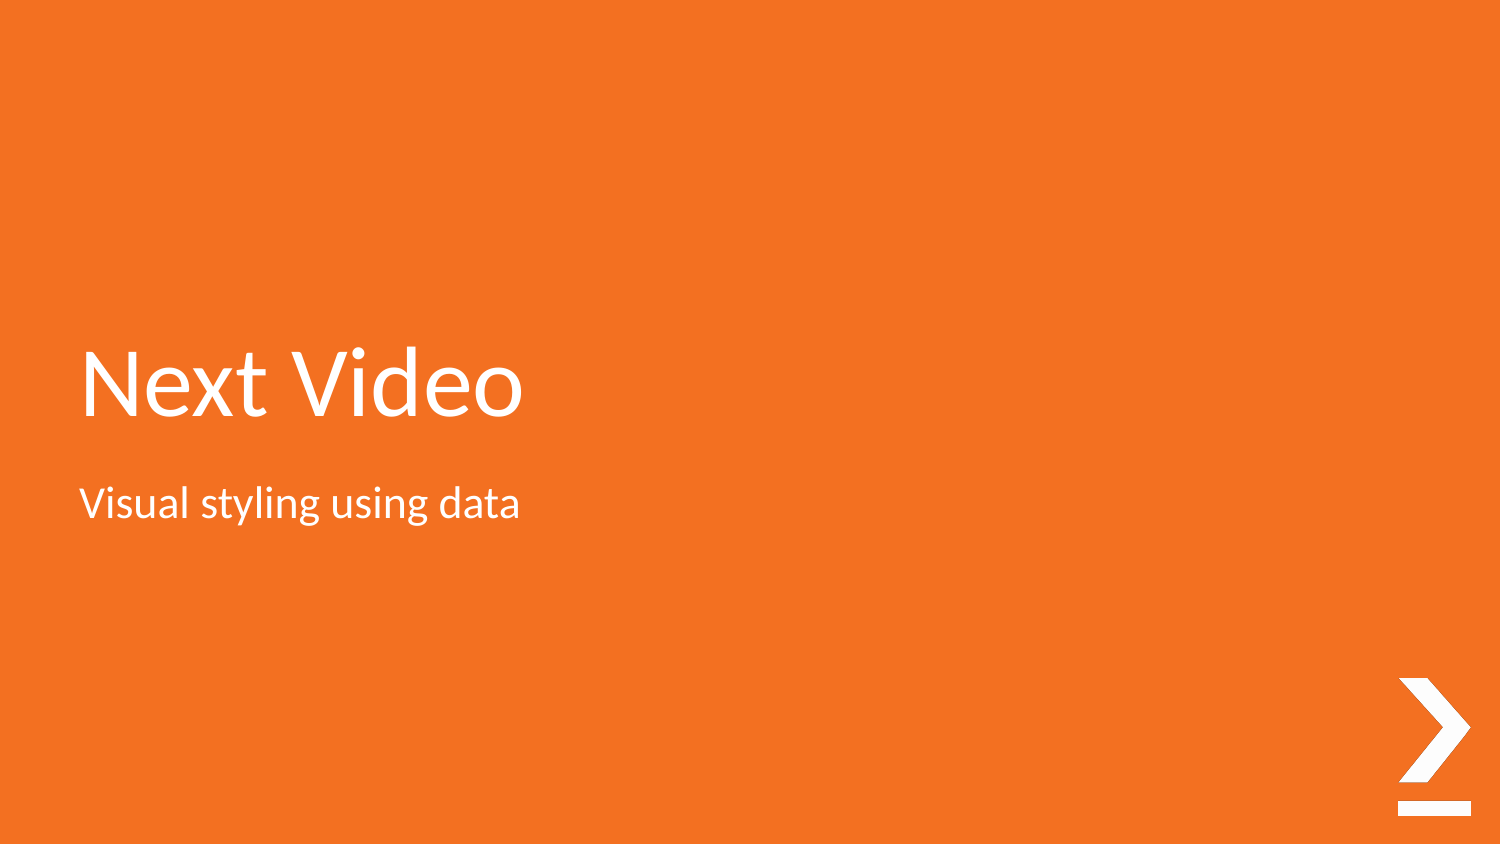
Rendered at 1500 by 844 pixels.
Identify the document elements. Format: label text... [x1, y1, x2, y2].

subtitle Visual styling using data [64, 457, 1413, 529]
picture [1398, 678, 1471, 816]
title Next Video [64, 298, 1413, 452]
